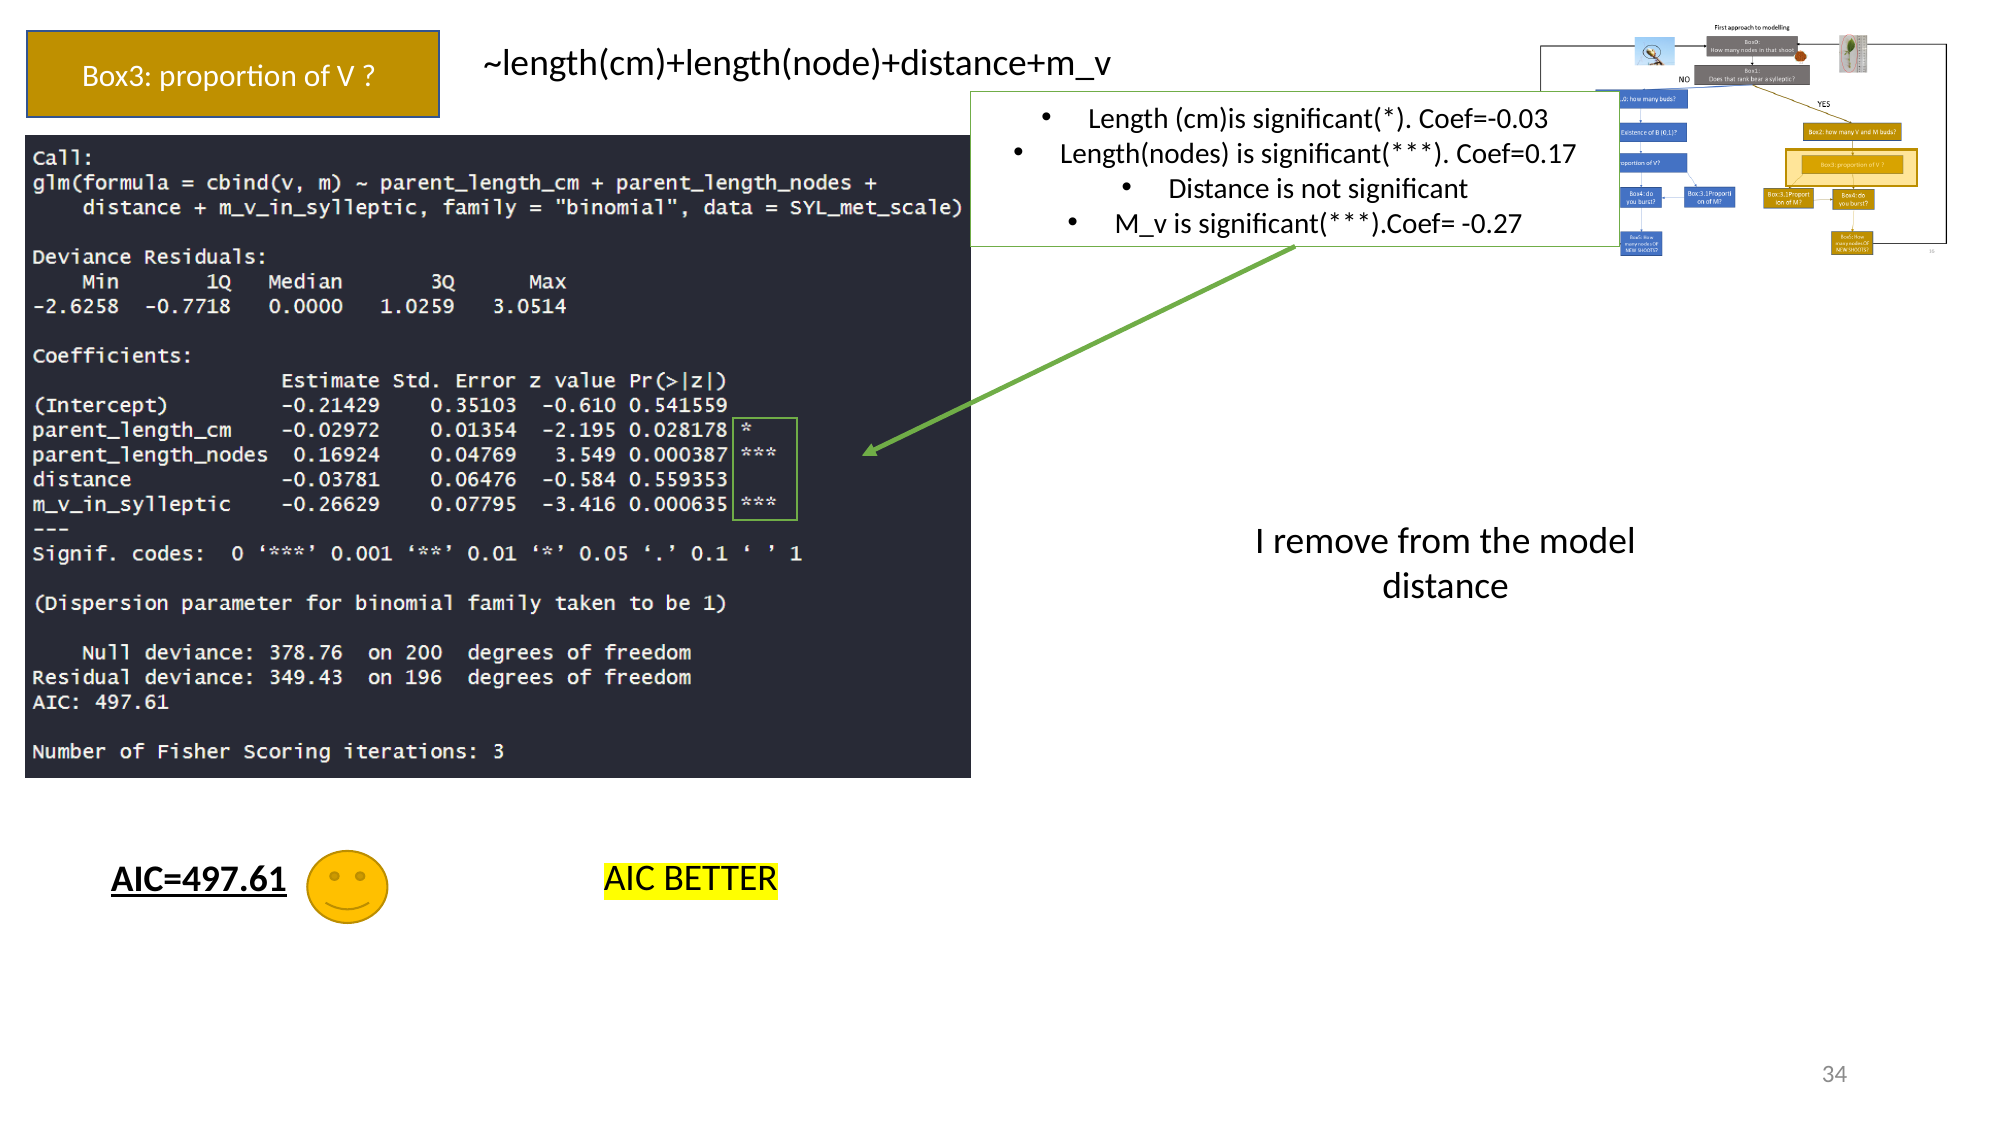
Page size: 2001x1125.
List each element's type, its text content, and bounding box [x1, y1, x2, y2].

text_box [861, 248, 1296, 456]
text_box [306, 849, 389, 925]
slide_number 34 [1412, 1042, 1863, 1103]
text_box ~length(cm)+length(node)+distance+m_v [468, 30, 1535, 91]
picture [25, 135, 971, 778]
text_box AIC BETTER [519, 845, 862, 906]
text_box I remove from the model distance [1195, 508, 1697, 614]
text_box Box3: proportion of V ? [26, 30, 440, 118]
text_box Length (cm)is significant(*). Coef=-0.03 Length(nodes) is significant(***). Coef=0.17 Distance is not significant M_v is significant(***).Coef= -0.27 [970, 91, 1535, 247]
picture [1535, 19, 1967, 262]
text_box AIC=497.61 [96, 847, 388, 907]
